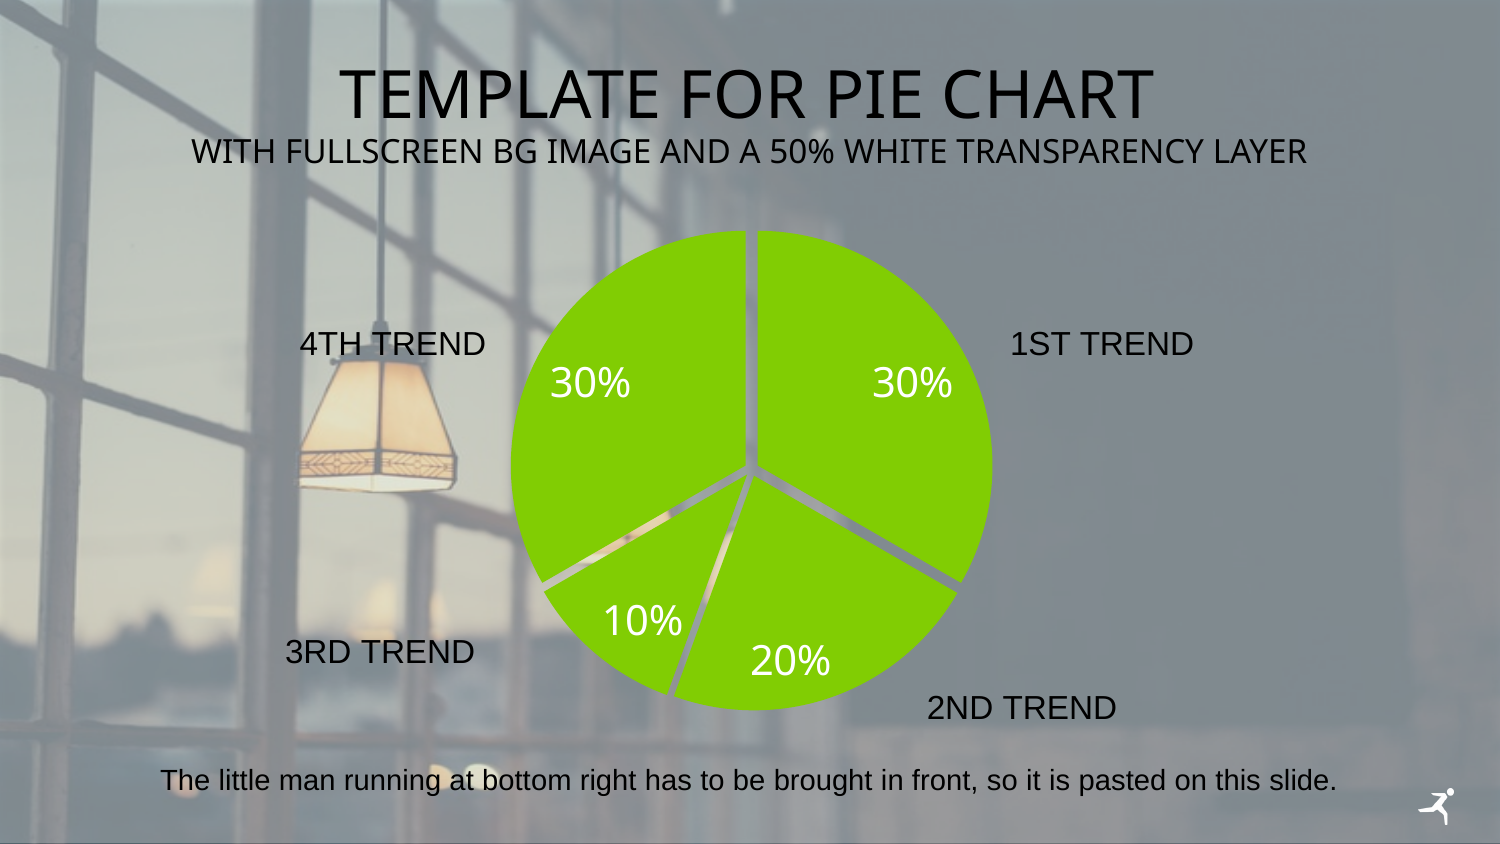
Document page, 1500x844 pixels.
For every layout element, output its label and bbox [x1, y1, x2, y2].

picture [0, 0, 1500, 123]
chart [0, 123, 1500, 844]
